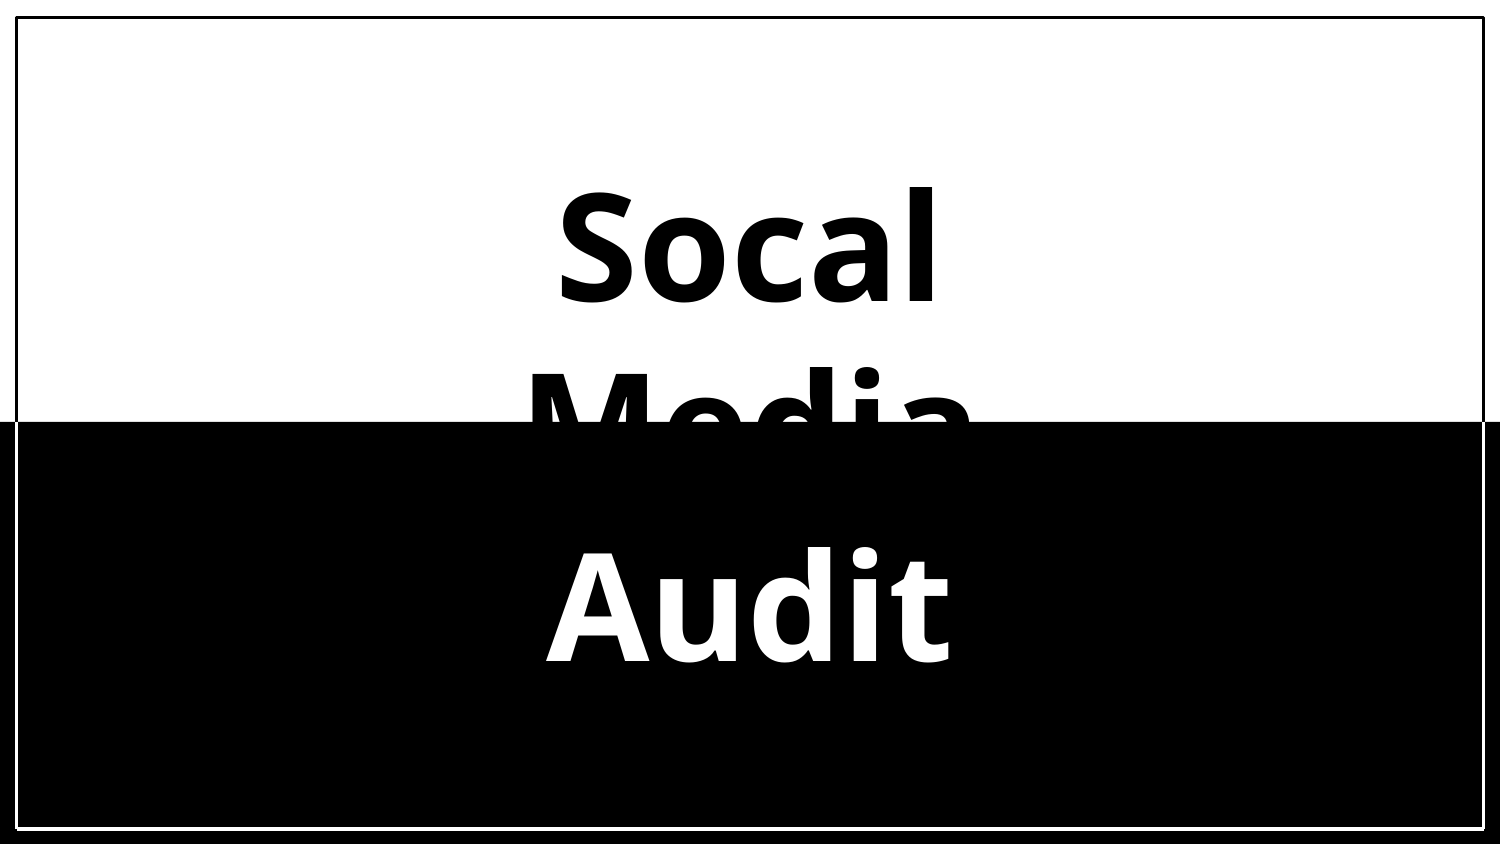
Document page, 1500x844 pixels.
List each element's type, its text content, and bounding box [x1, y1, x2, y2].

title Socal Media Audit [360, 239, 1140, 605]
